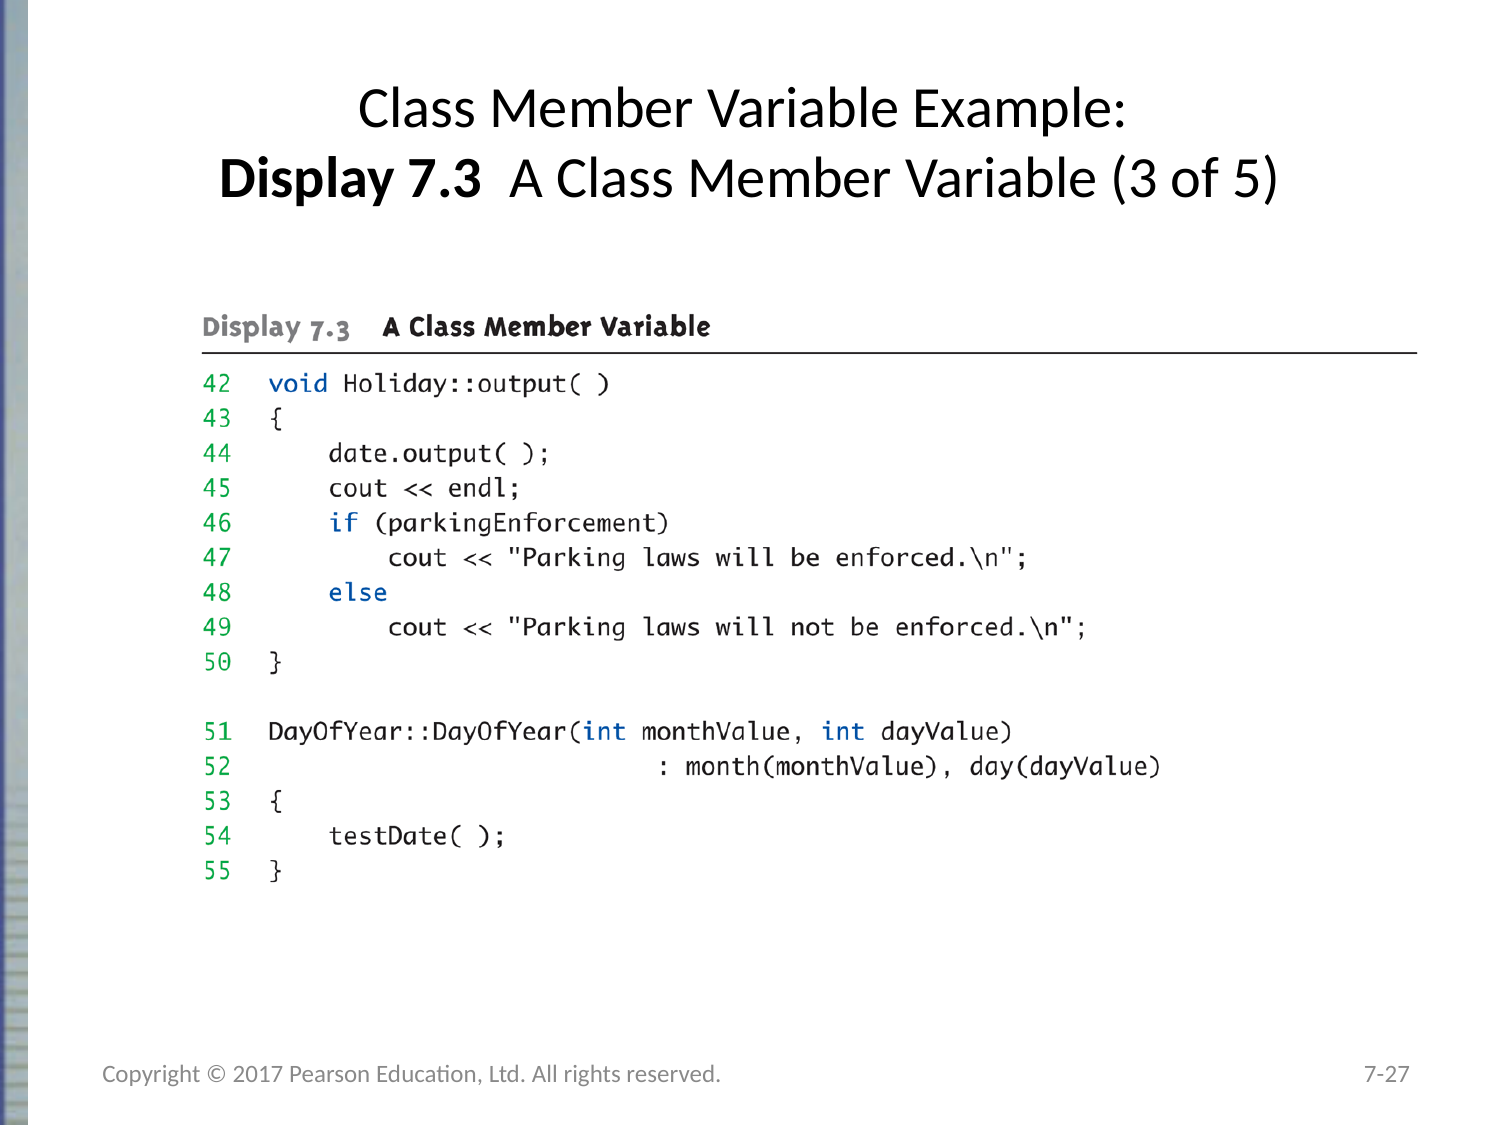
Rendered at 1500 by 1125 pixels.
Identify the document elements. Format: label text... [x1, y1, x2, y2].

title Class Member Variable Example: Display 7.3 A Class Member Variable (3 of 5) [75, 45, 1425, 233]
picture [0, 0, 28, 1125]
footer Copyright © 2017 Pearson Education, Ltd. All rights reserved. [75, 1042, 750, 1103]
picture [171, 299, 1447, 897]
slide_number 7-27 [1074, 1042, 1425, 1103]
